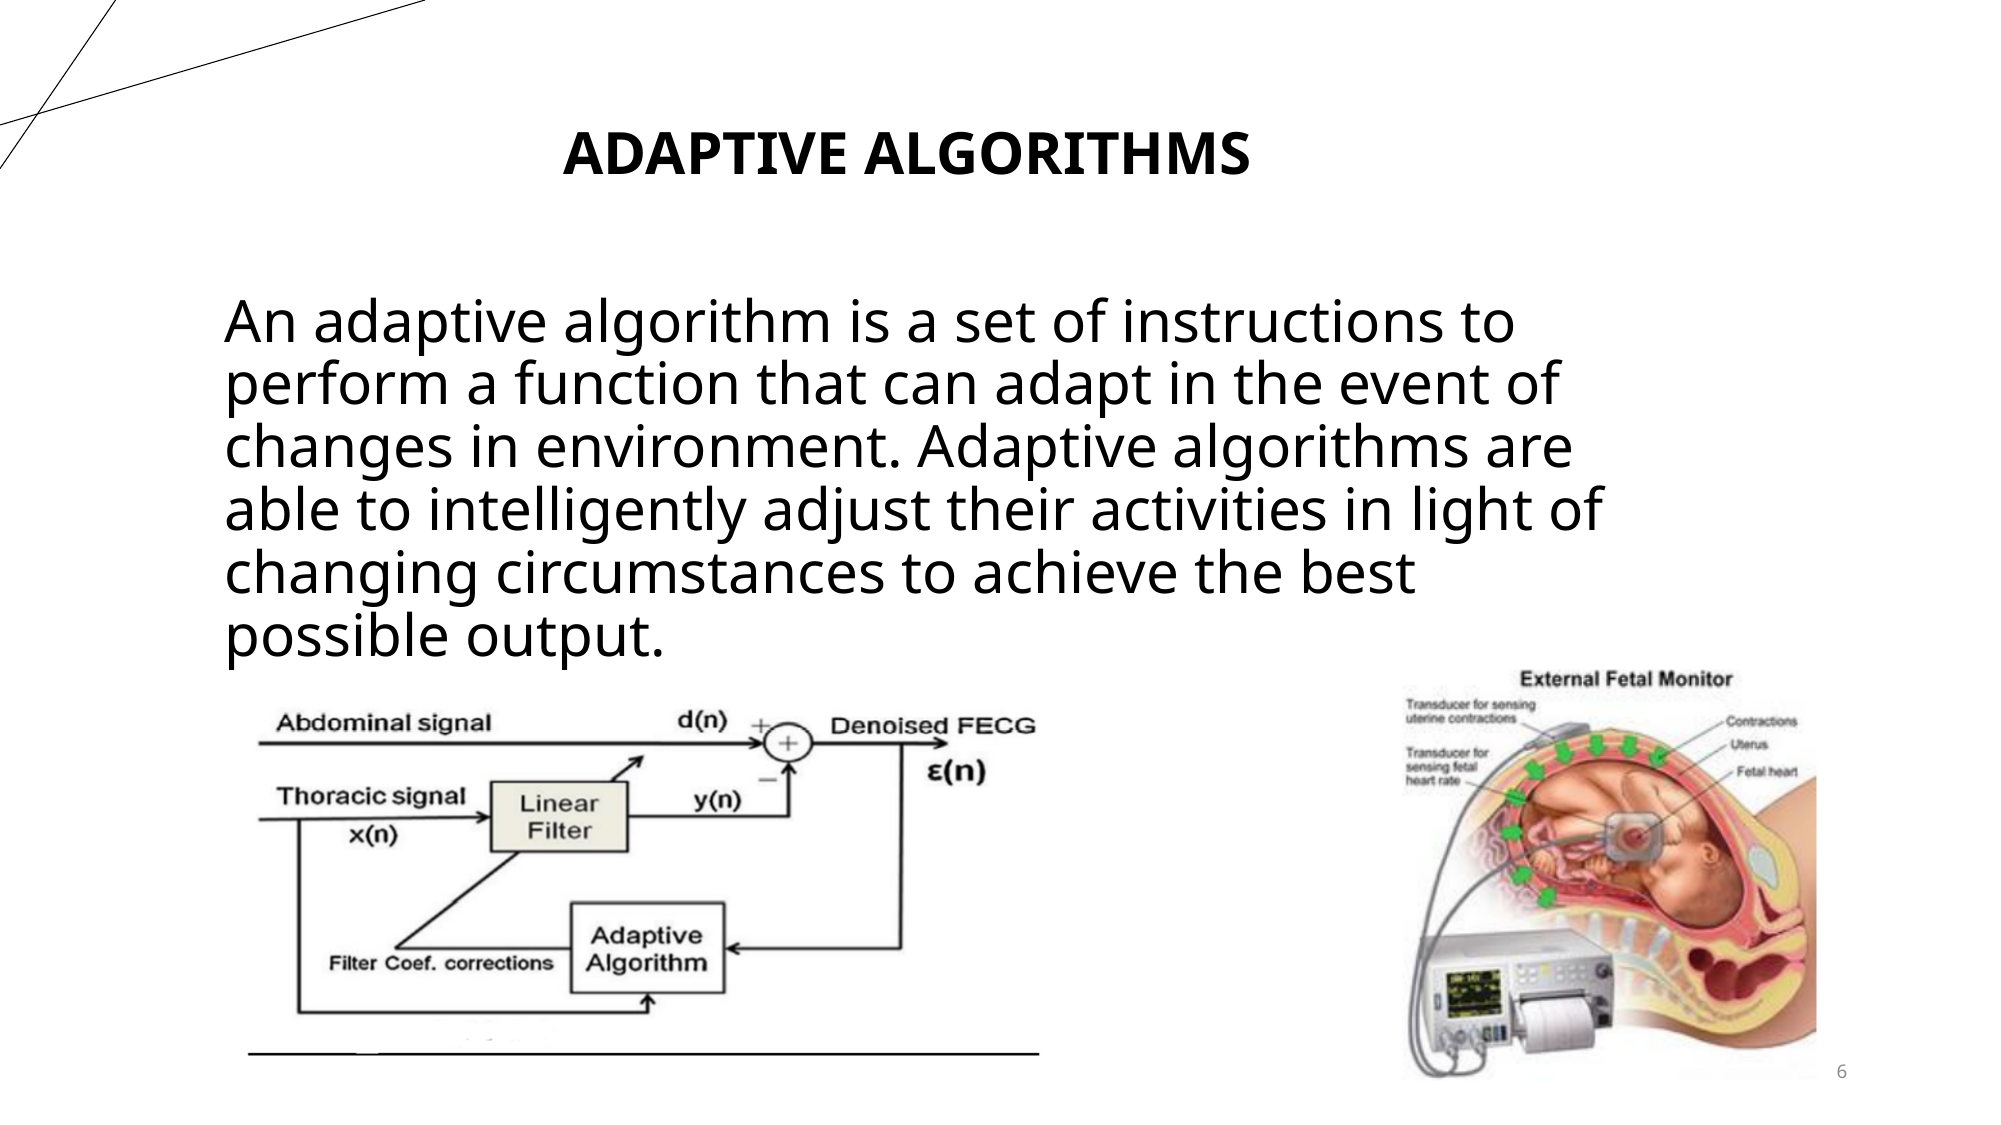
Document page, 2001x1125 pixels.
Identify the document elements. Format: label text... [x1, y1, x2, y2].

slide_number 6 [1836, 1042, 1863, 1103]
picture [242, 686, 1055, 1073]
text_box ADAPTIVE ALGORITHMS An adaptive algorithm is a set of instructions to perform a function that can adapt in the event of changes in environment. Adaptive algorithms are able to intelligently adjust their activities in light of changing circumstances to achieve the best possible output. [210, 117, 1621, 831]
picture [1371, 655, 1836, 1103]
